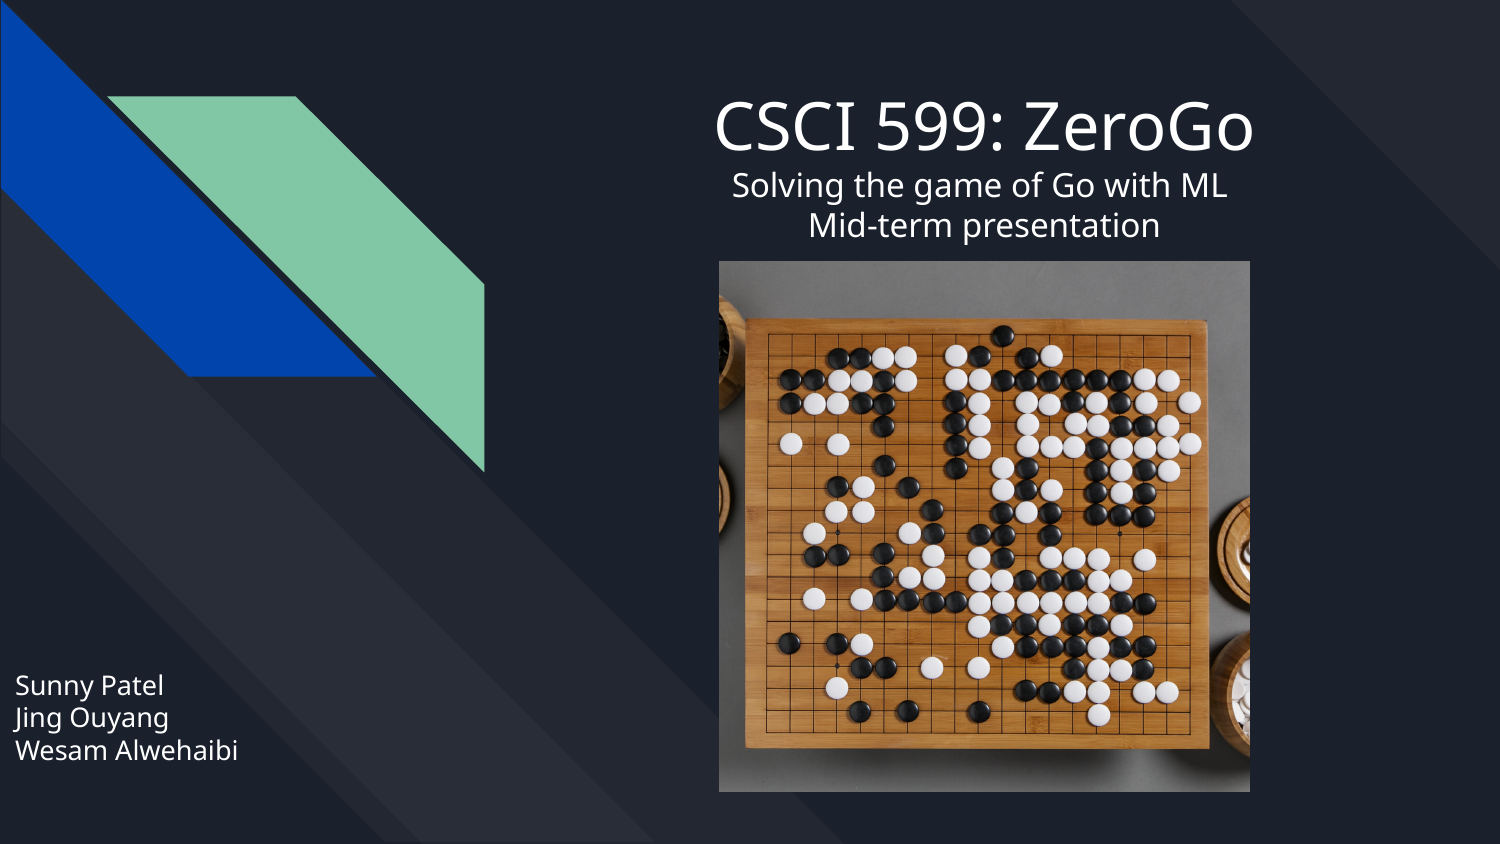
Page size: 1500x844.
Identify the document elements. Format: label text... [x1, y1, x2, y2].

text_box Sunny Patel Jing Ouyang Wesam Alwehaibi [0, 653, 601, 792]
picture [719, 261, 1251, 792]
text_box CSCI 599: ZeroGo Solving the game of Go with ML Mid-term presentation [580, 69, 1390, 249]
